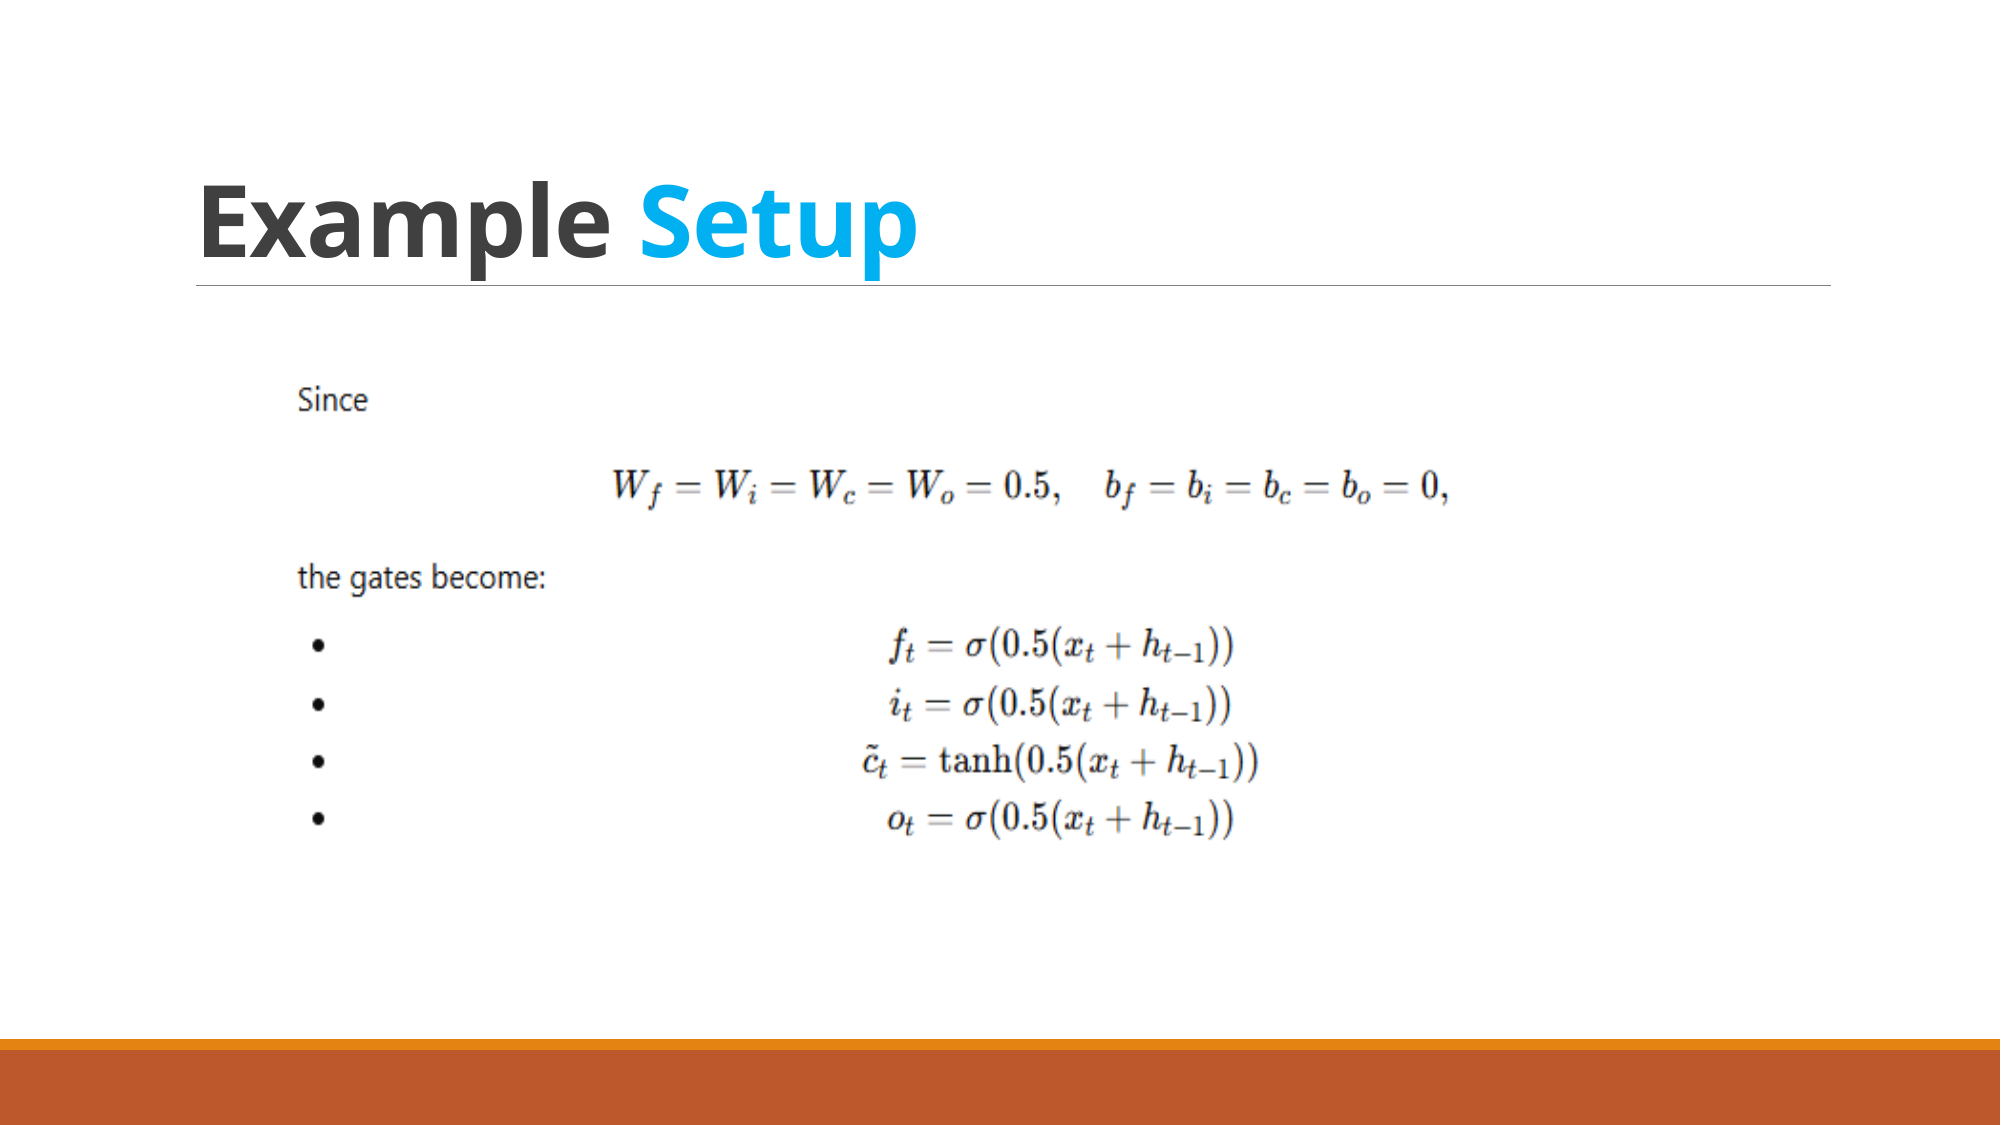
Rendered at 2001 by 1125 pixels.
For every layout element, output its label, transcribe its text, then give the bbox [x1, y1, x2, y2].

title Example Setup [180, 47, 1830, 285]
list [252, 374, 1519, 891]
